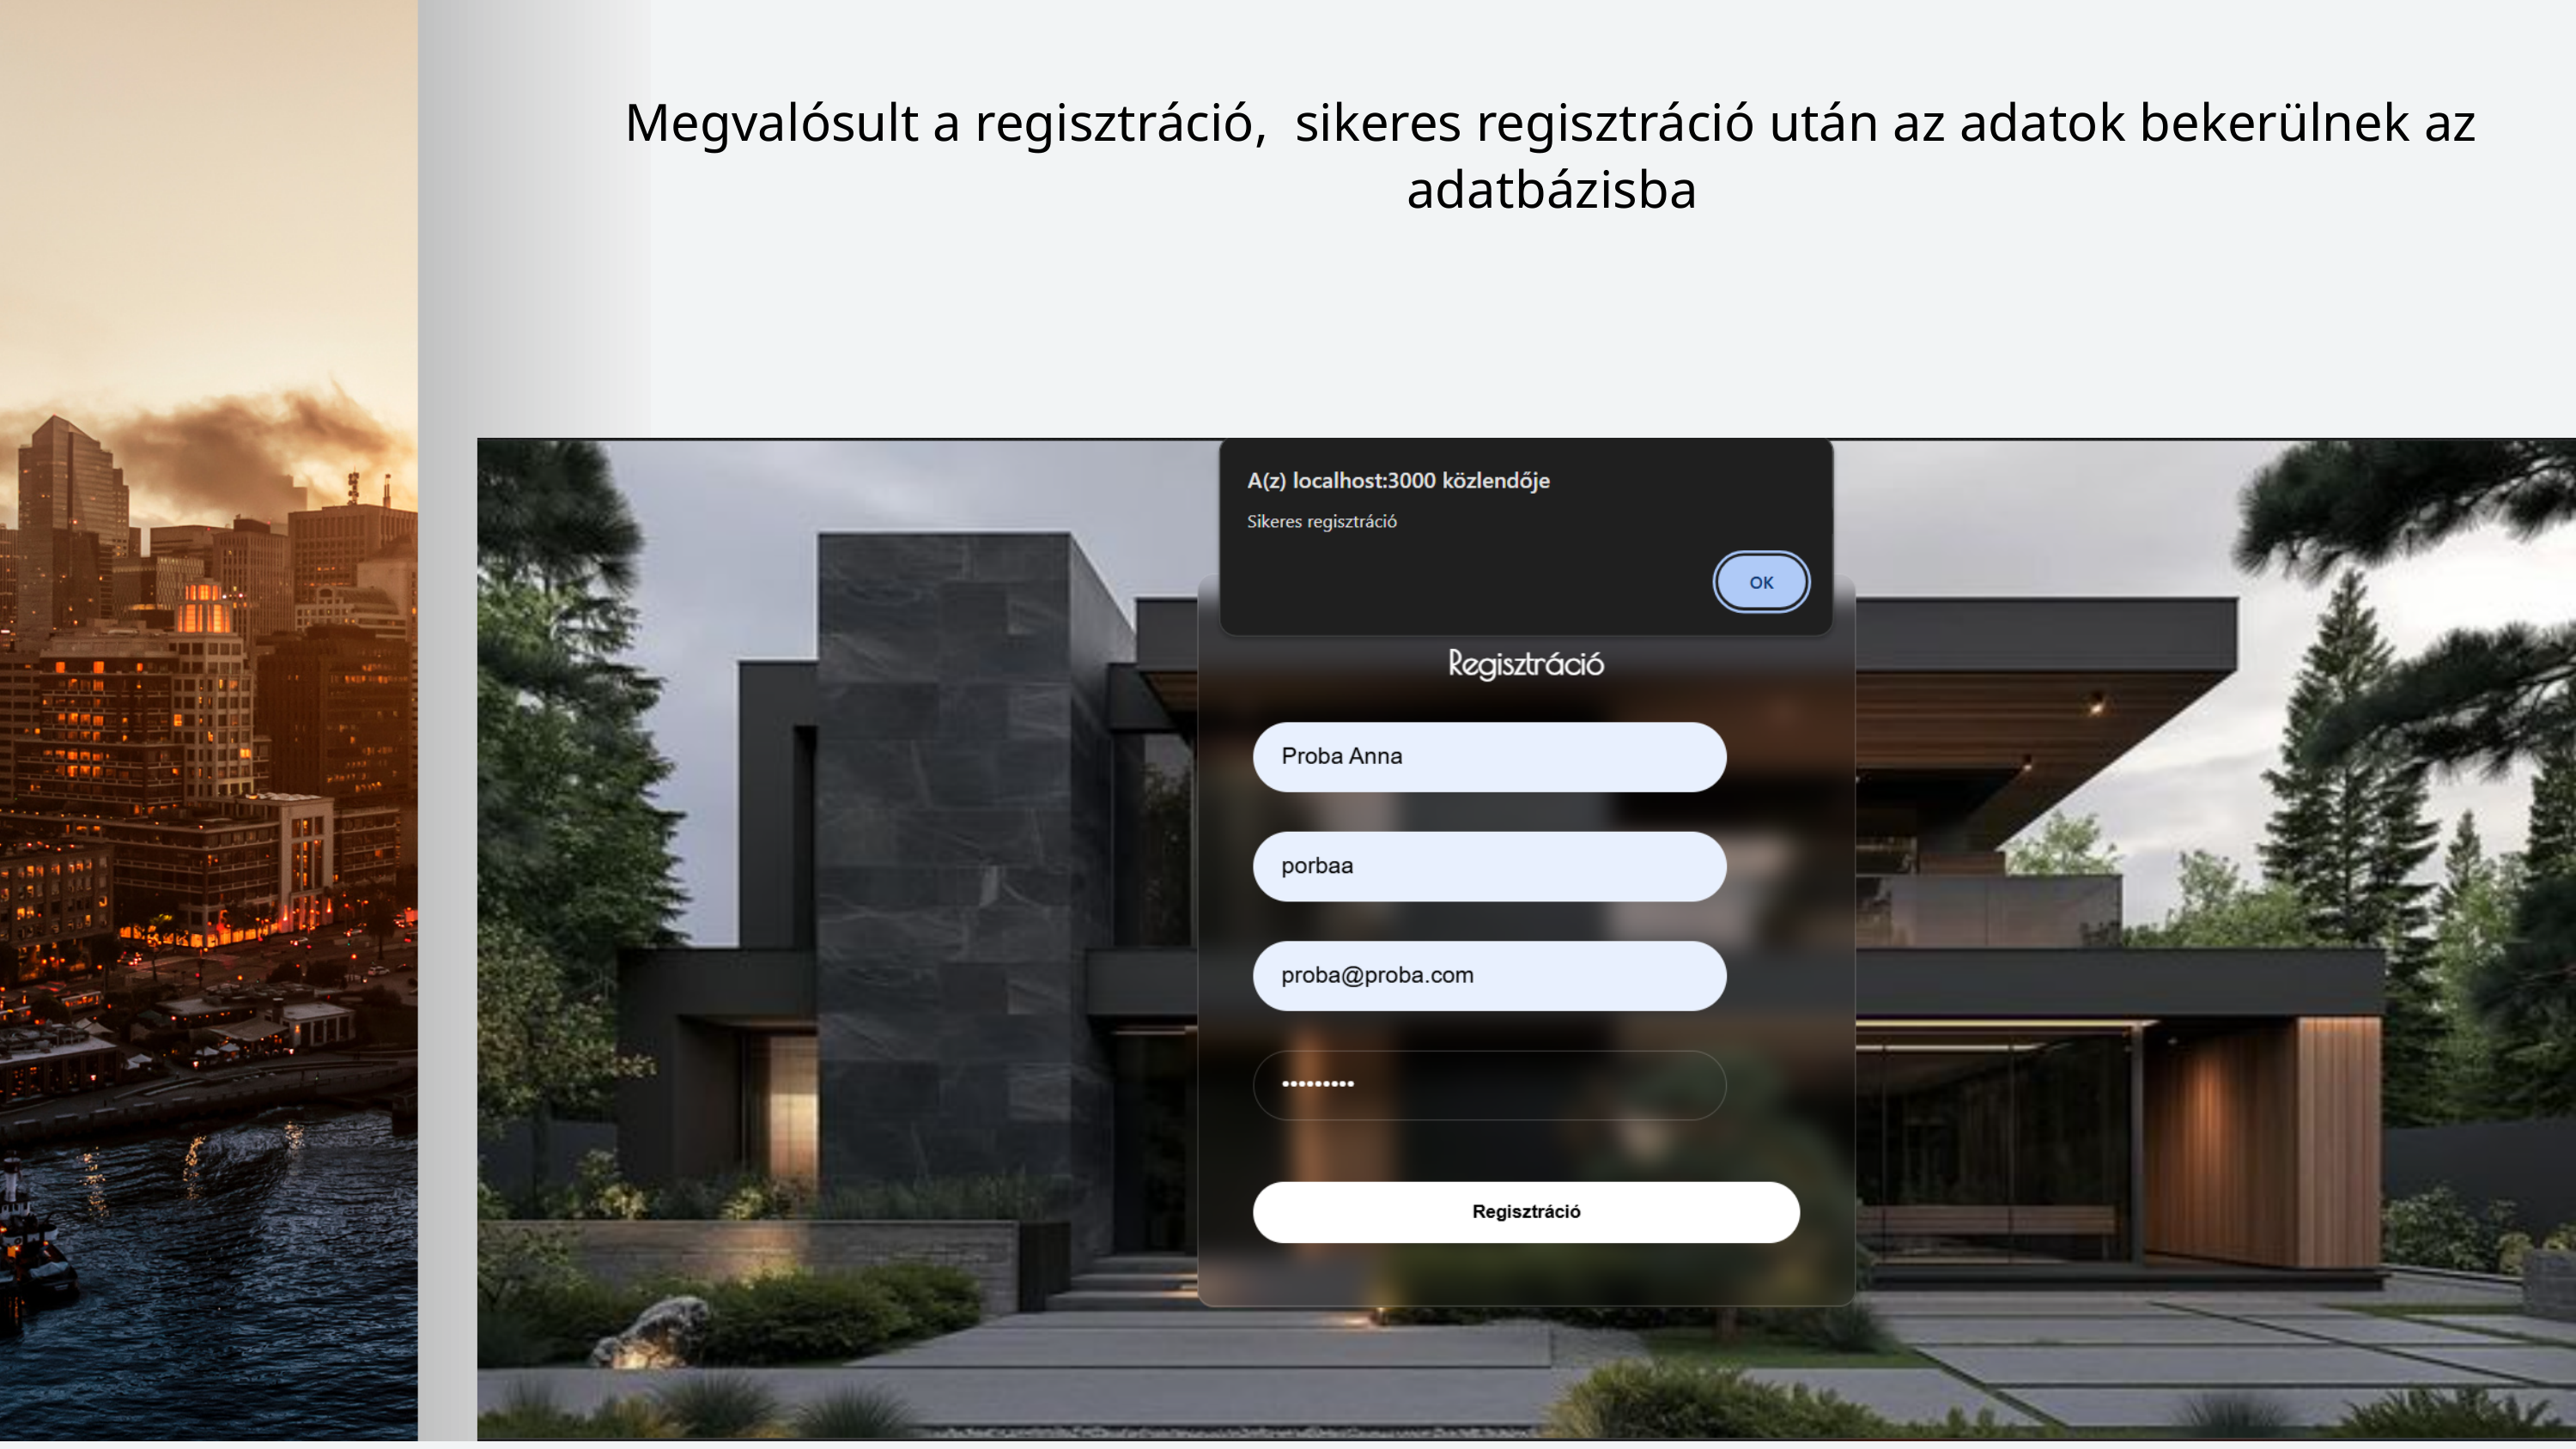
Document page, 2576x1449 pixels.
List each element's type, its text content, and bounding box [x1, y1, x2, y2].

text_box [656, 438, 2576, 1441]
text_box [409, 0, 651, 1442]
text_box Megvalósult a regisztráció, sikeres regisztráció után az adatok bekerülnek az adatbázisba [657, 84, 2576, 219]
text_box [0, 0, 404, 1441]
